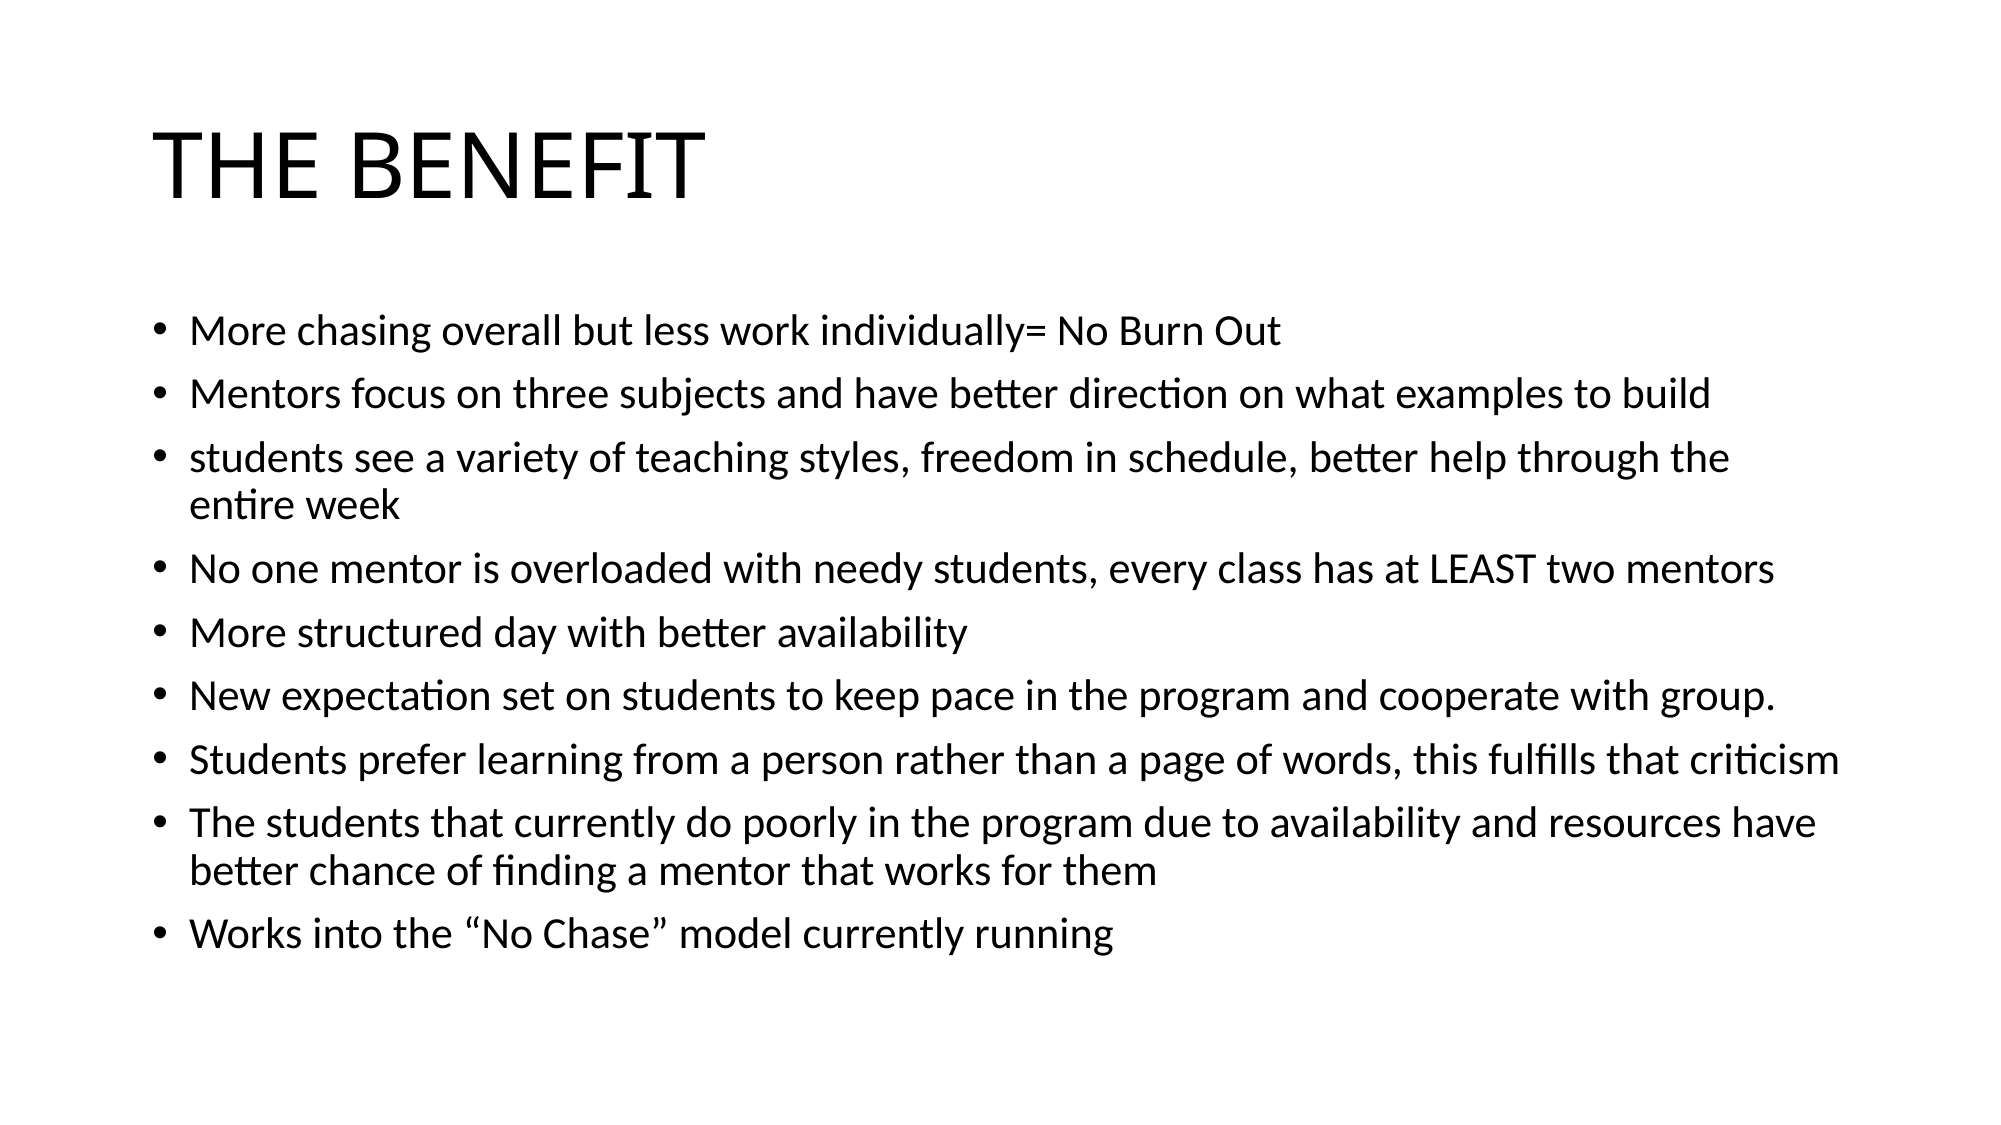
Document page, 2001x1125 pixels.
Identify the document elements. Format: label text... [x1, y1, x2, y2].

title THE BENEFIT [137, 59, 1863, 278]
list More chasing overall but less work individually= No Burn Out Mentors focus on three subjects and have better direction on what examples to build students see a variety of teaching styles, freedom in schedule, better help through the entire week No one mentor is overloaded with needy students, every class has at LEAST two mentors More structured day with better availability New expectation set on students to keep pace in the program and cooperate with group. Students prefer learning from a person rather than a page of words, this fulfills that criticism The students that currently do poorly in the program due to availability and resources have better chance of finding a mentor that works for them Works into the “No Chase” model currently running [137, 299, 1863, 1014]
